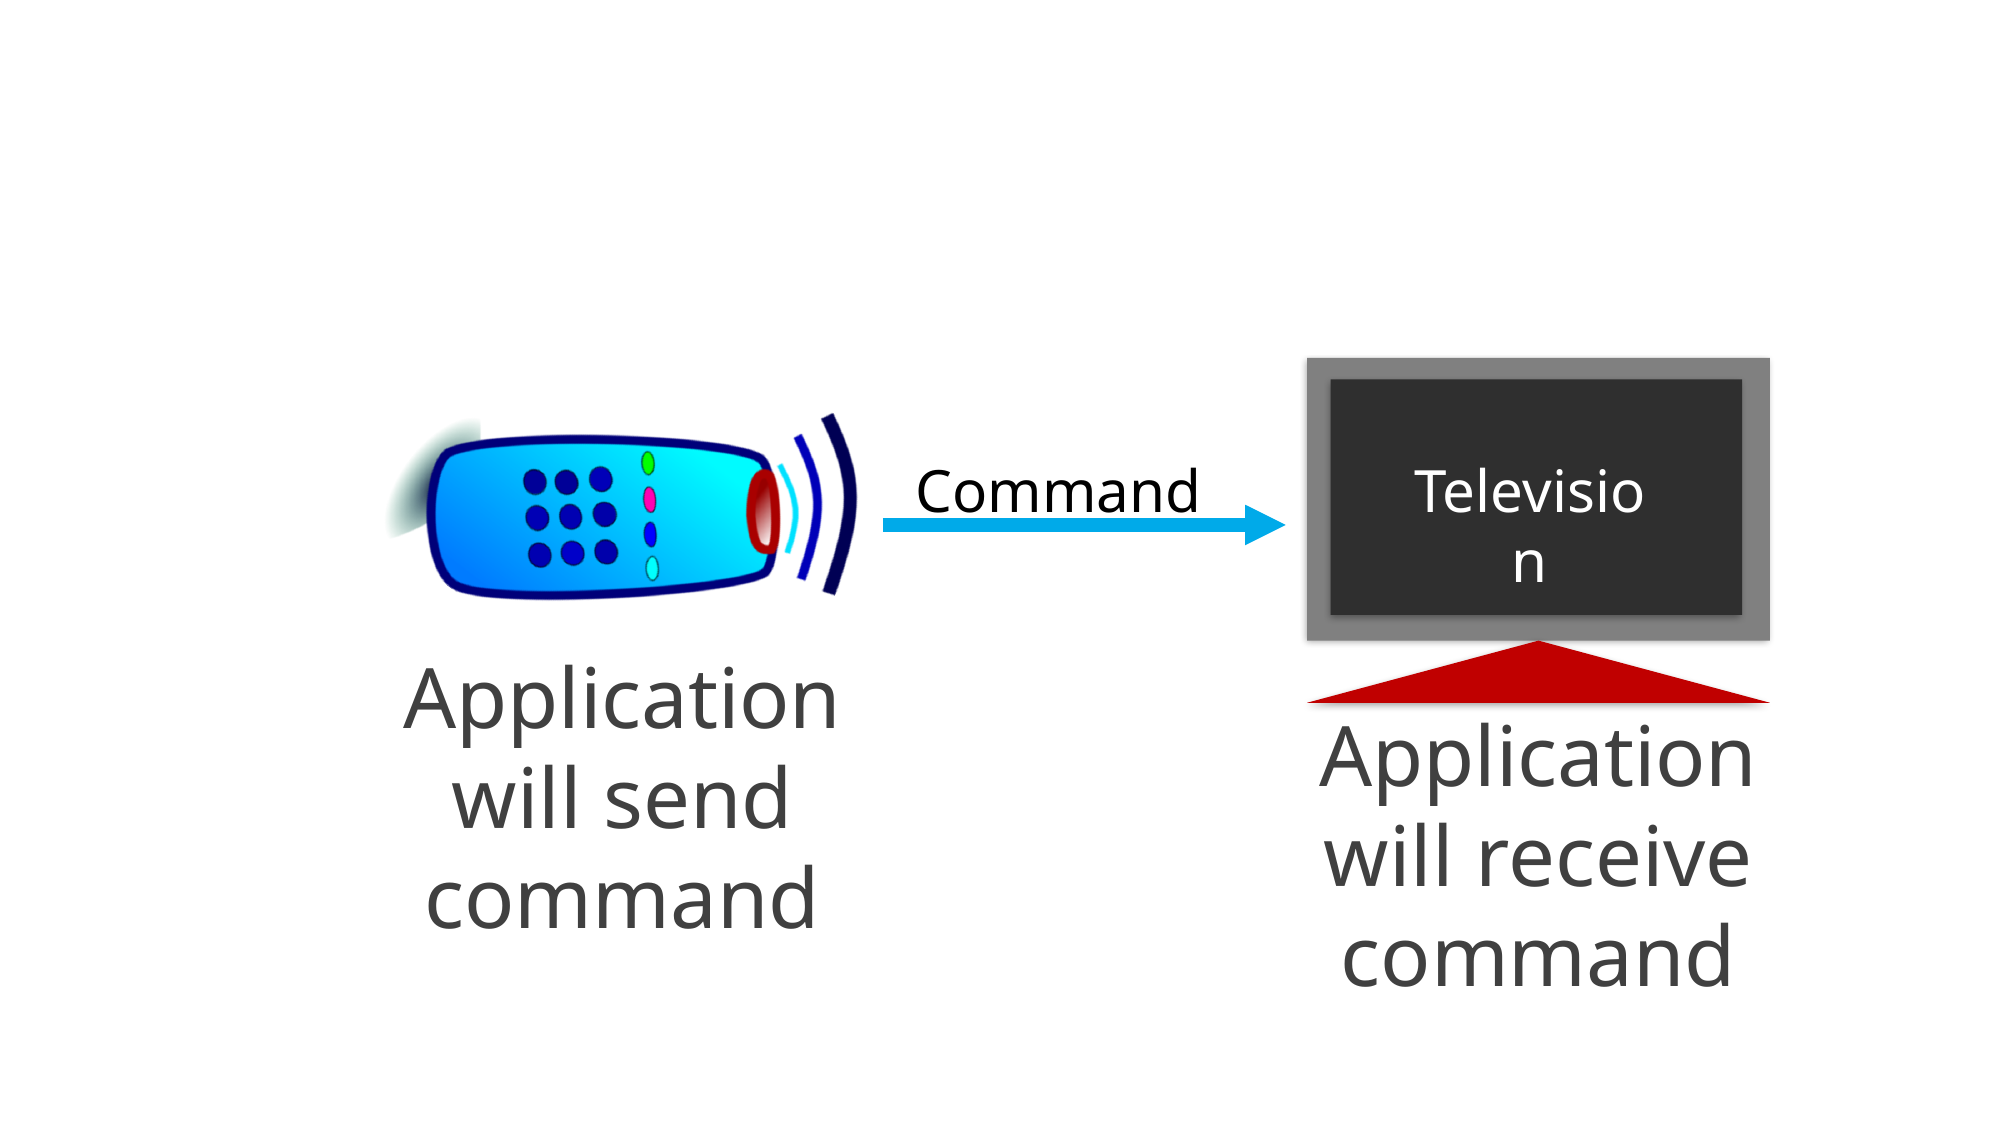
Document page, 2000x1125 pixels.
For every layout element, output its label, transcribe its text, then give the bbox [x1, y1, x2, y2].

picture [364, 227, 921, 775]
text_box Television [1409, 454, 1650, 595]
text_box [1306, 639, 1771, 702]
text_box Application will receive command [1278, 702, 1799, 1003]
text_box Command [889, 454, 1235, 524]
text_box [1306, 357, 1771, 641]
text_box Application will send command [362, 644, 883, 945]
text_box [1330, 379, 1743, 616]
